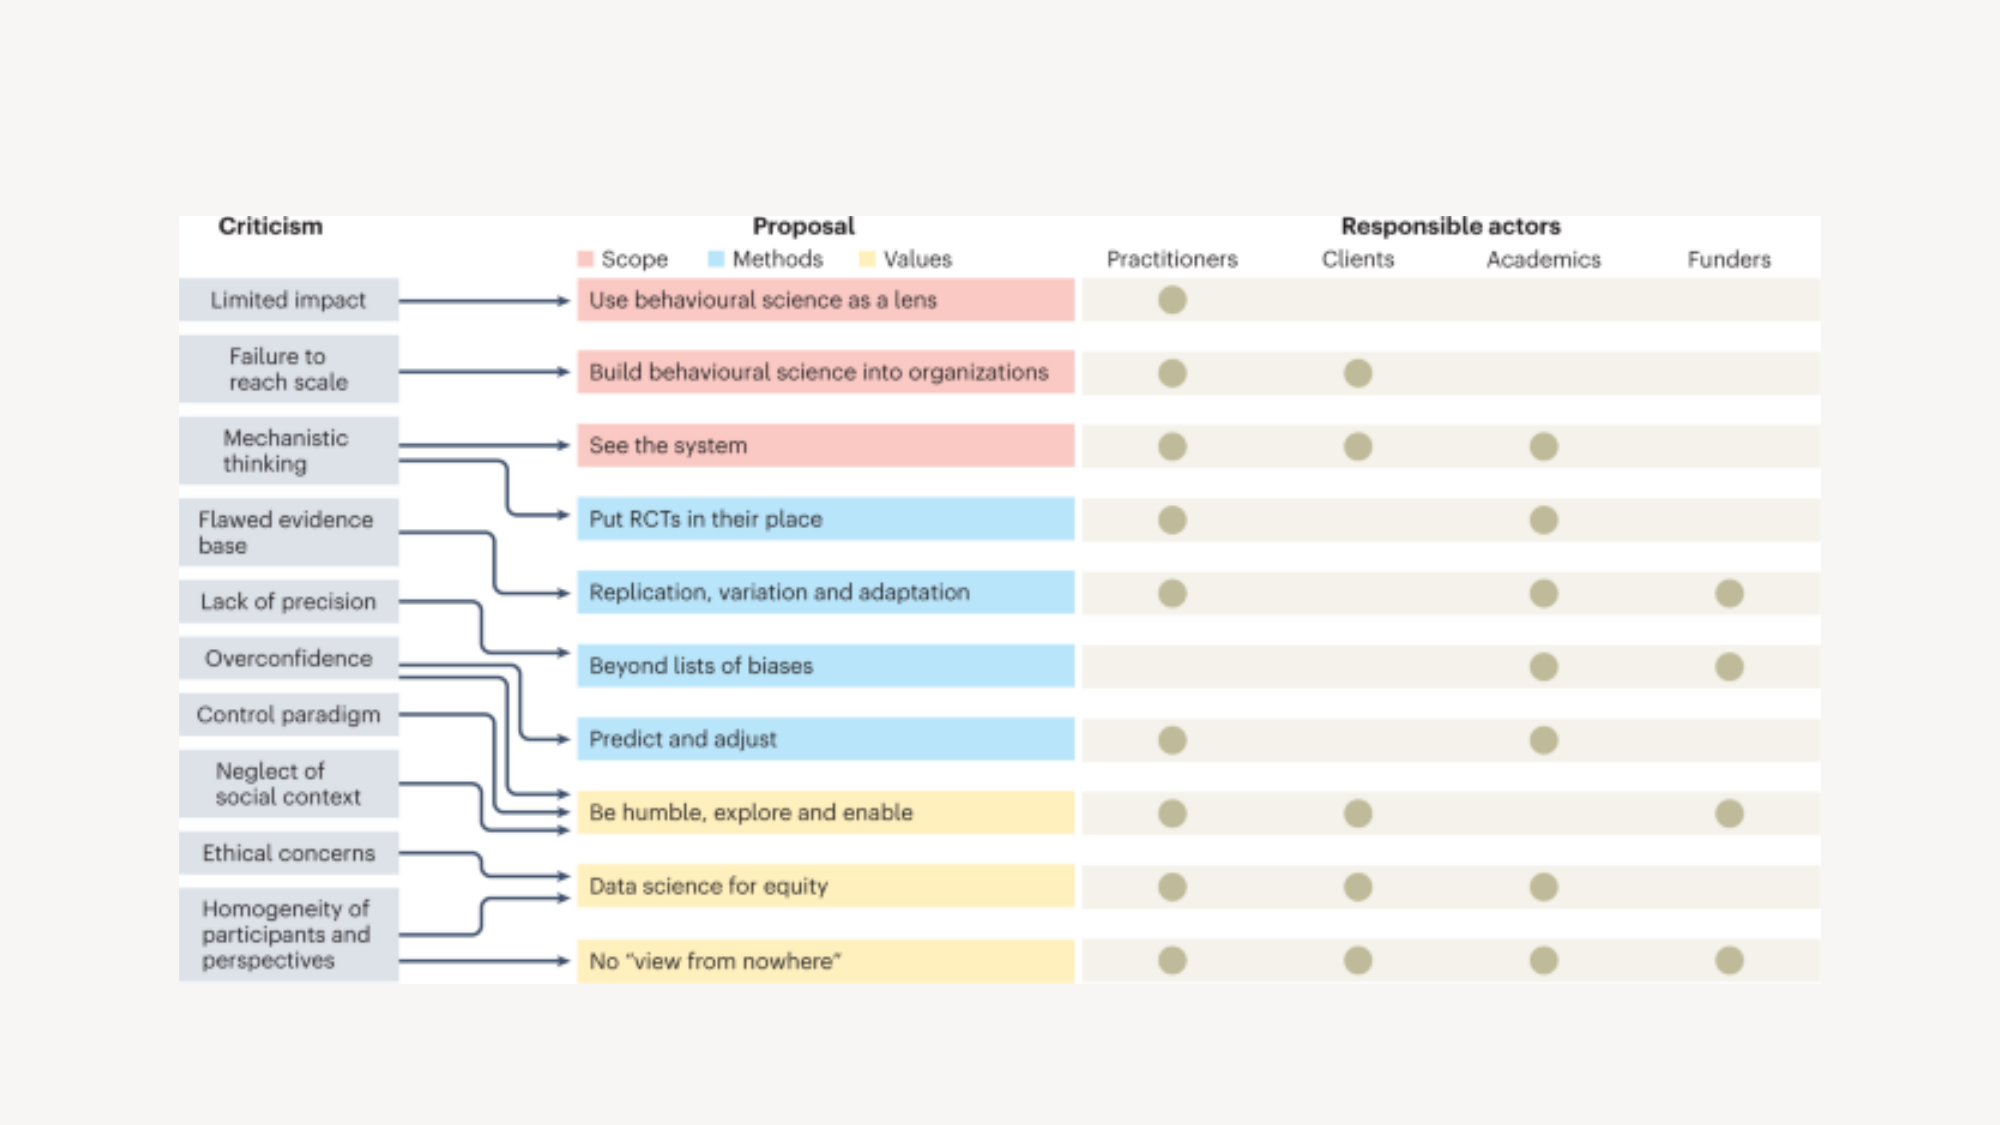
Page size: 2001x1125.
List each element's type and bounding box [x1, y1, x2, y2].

picture [179, 216, 1821, 984]
